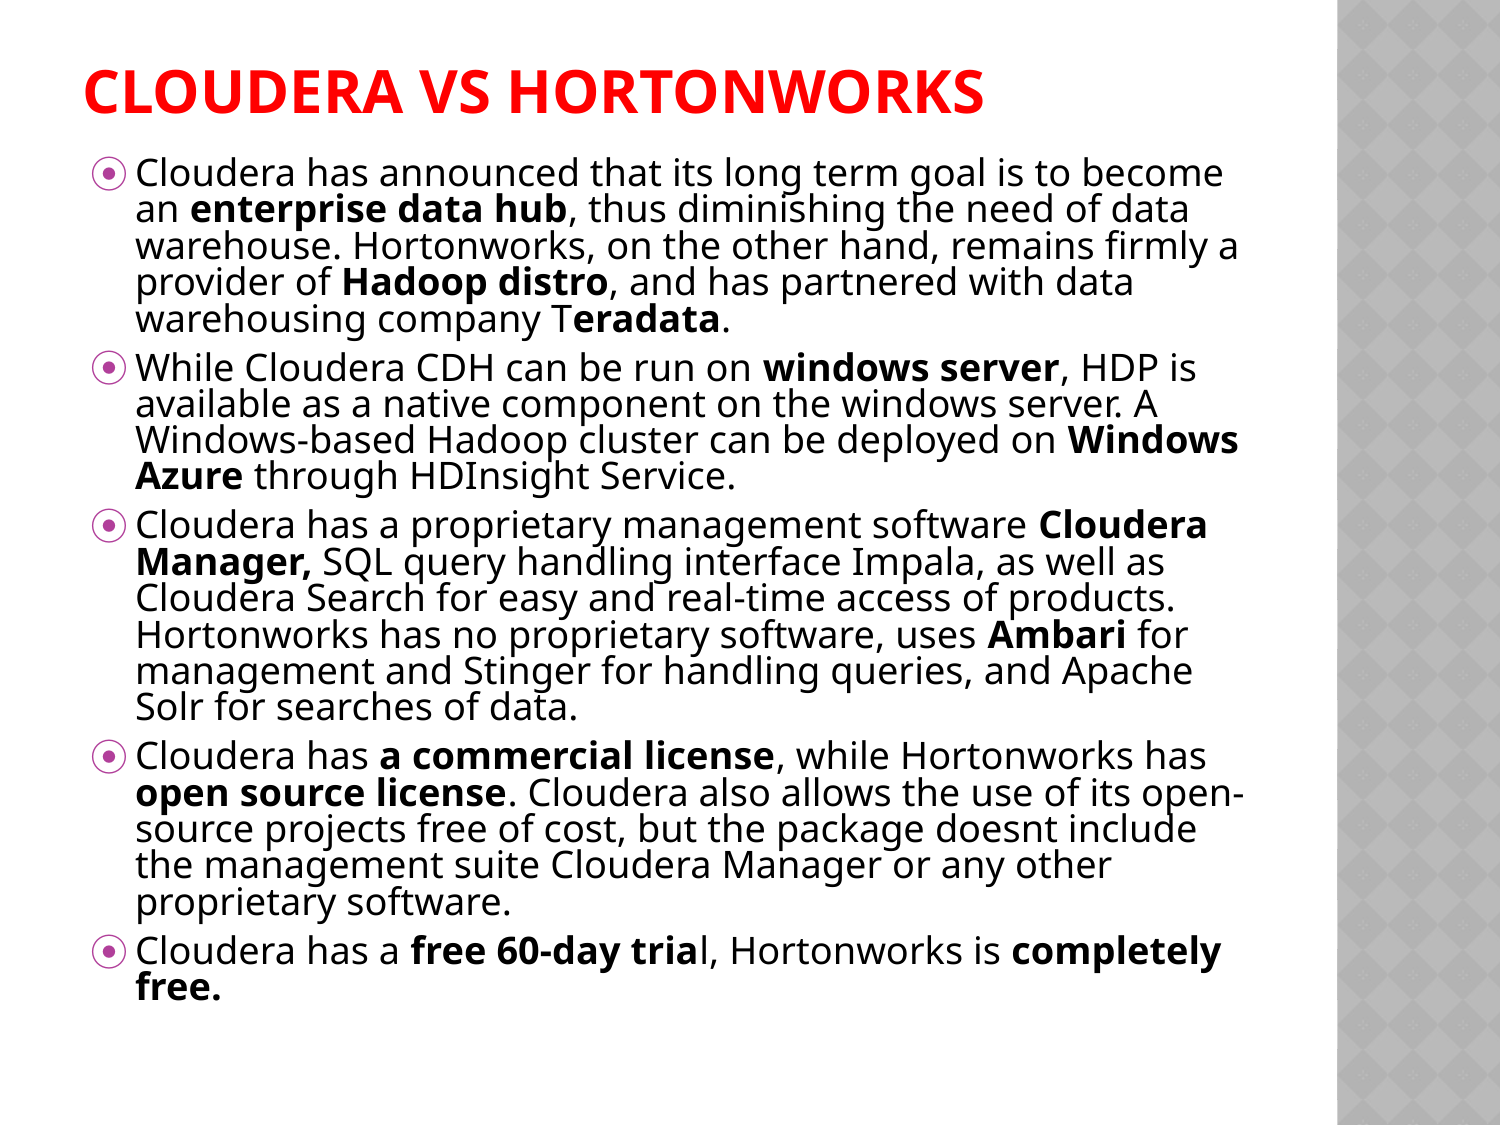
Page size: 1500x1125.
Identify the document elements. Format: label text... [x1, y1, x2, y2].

title CLOUDERA VS HORTONWORKS [75, 52, 1263, 125]
list Cloudera has announced that its long term goal is to become an enterprise data hub, thus diminishing the need of data warehouse. Hortonworks, on the other hand, remains firmly a provider of Hadoop distro, and has partnered with data warehousing company Teradata. While Cloudera CDH can be run on windows server, HDP is available as a native component on the windows server. A Windows-based Hadoop cluster can be deployed on Windows Azure through HDInsight Service. Cloudera has a proprietary management software Cloudera Manager, SQL query handling interface Impala, as well as Cloudera Search for easy and real-time access of products. Hortonworks has no proprietary software, uses Ambari for management and Stinger for handling queries, and Apache Solr for searches of data. Cloudera has a commercial license, while Hortonworks has open source license. Cloudera also allows the use of its open- source projects free of cost, but the package doesnt include the management suite Cloudera Manager or any other proprietary software. Cloudera has a free 60-day trial, Hortonworks is completely free. [75, 149, 1263, 1059]
